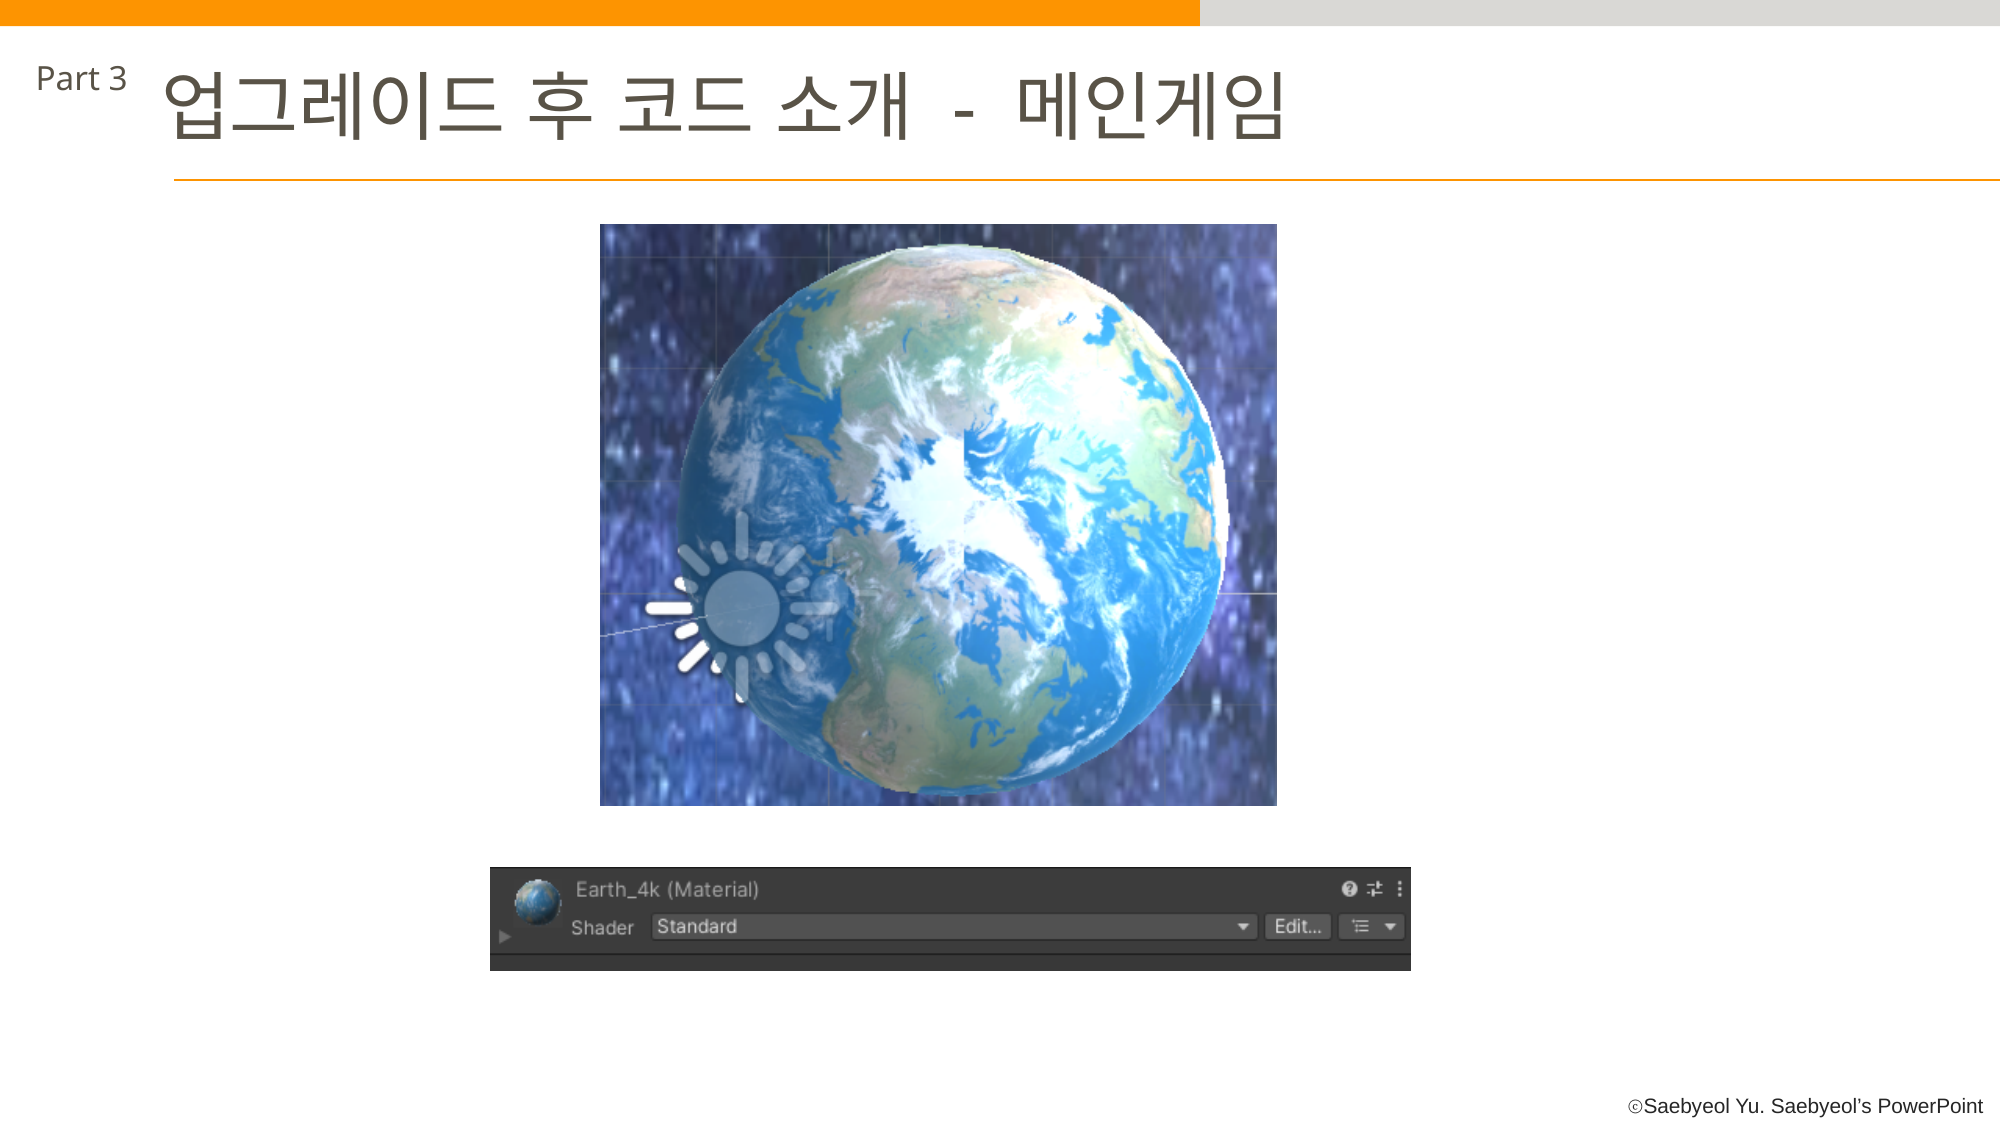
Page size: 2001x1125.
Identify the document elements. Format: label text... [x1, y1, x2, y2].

text_box [799, 0, 1201, 27]
text_box [0, 0, 399, 27]
picture [490, 867, 1411, 971]
picture [599, 224, 1277, 806]
text_box 업그레이드 후 코드 소개 - 메인게임 [146, 52, 1306, 158]
text_box [1201, 0, 1599, 27]
text_box Part 3 [20, 49, 143, 105]
text_box [399, 0, 799, 27]
text_box [1599, 0, 2000, 27]
